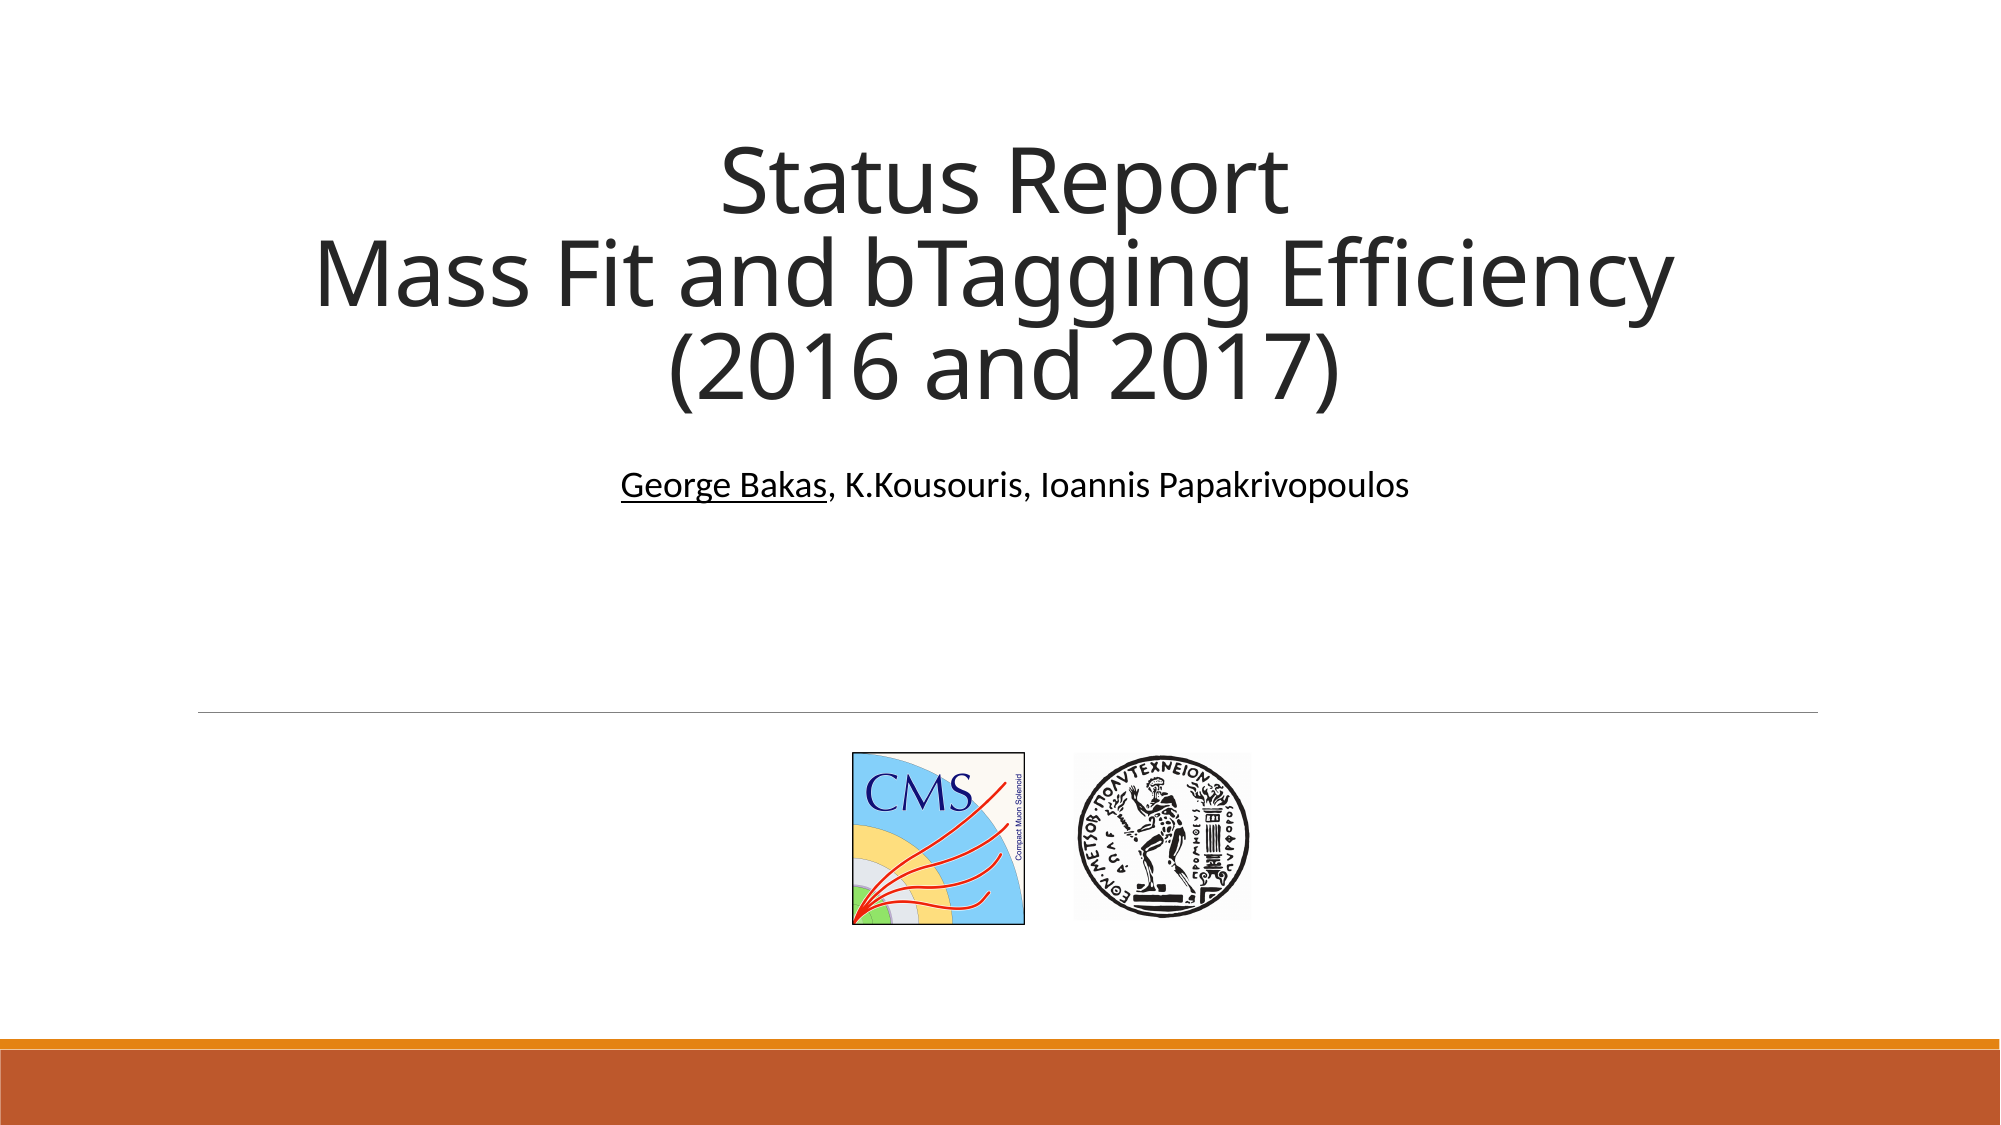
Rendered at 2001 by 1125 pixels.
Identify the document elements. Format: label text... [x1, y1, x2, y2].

picture [851, 752, 1025, 926]
text_box George Bakas, K.Kousouris, Ioannis Papakrivopoulos [202, 453, 1829, 513]
picture [1072, 752, 1252, 921]
title Status Report Mass Fit and bTagging Efficiency (2016 and 2017) [180, 37, 1830, 433]
